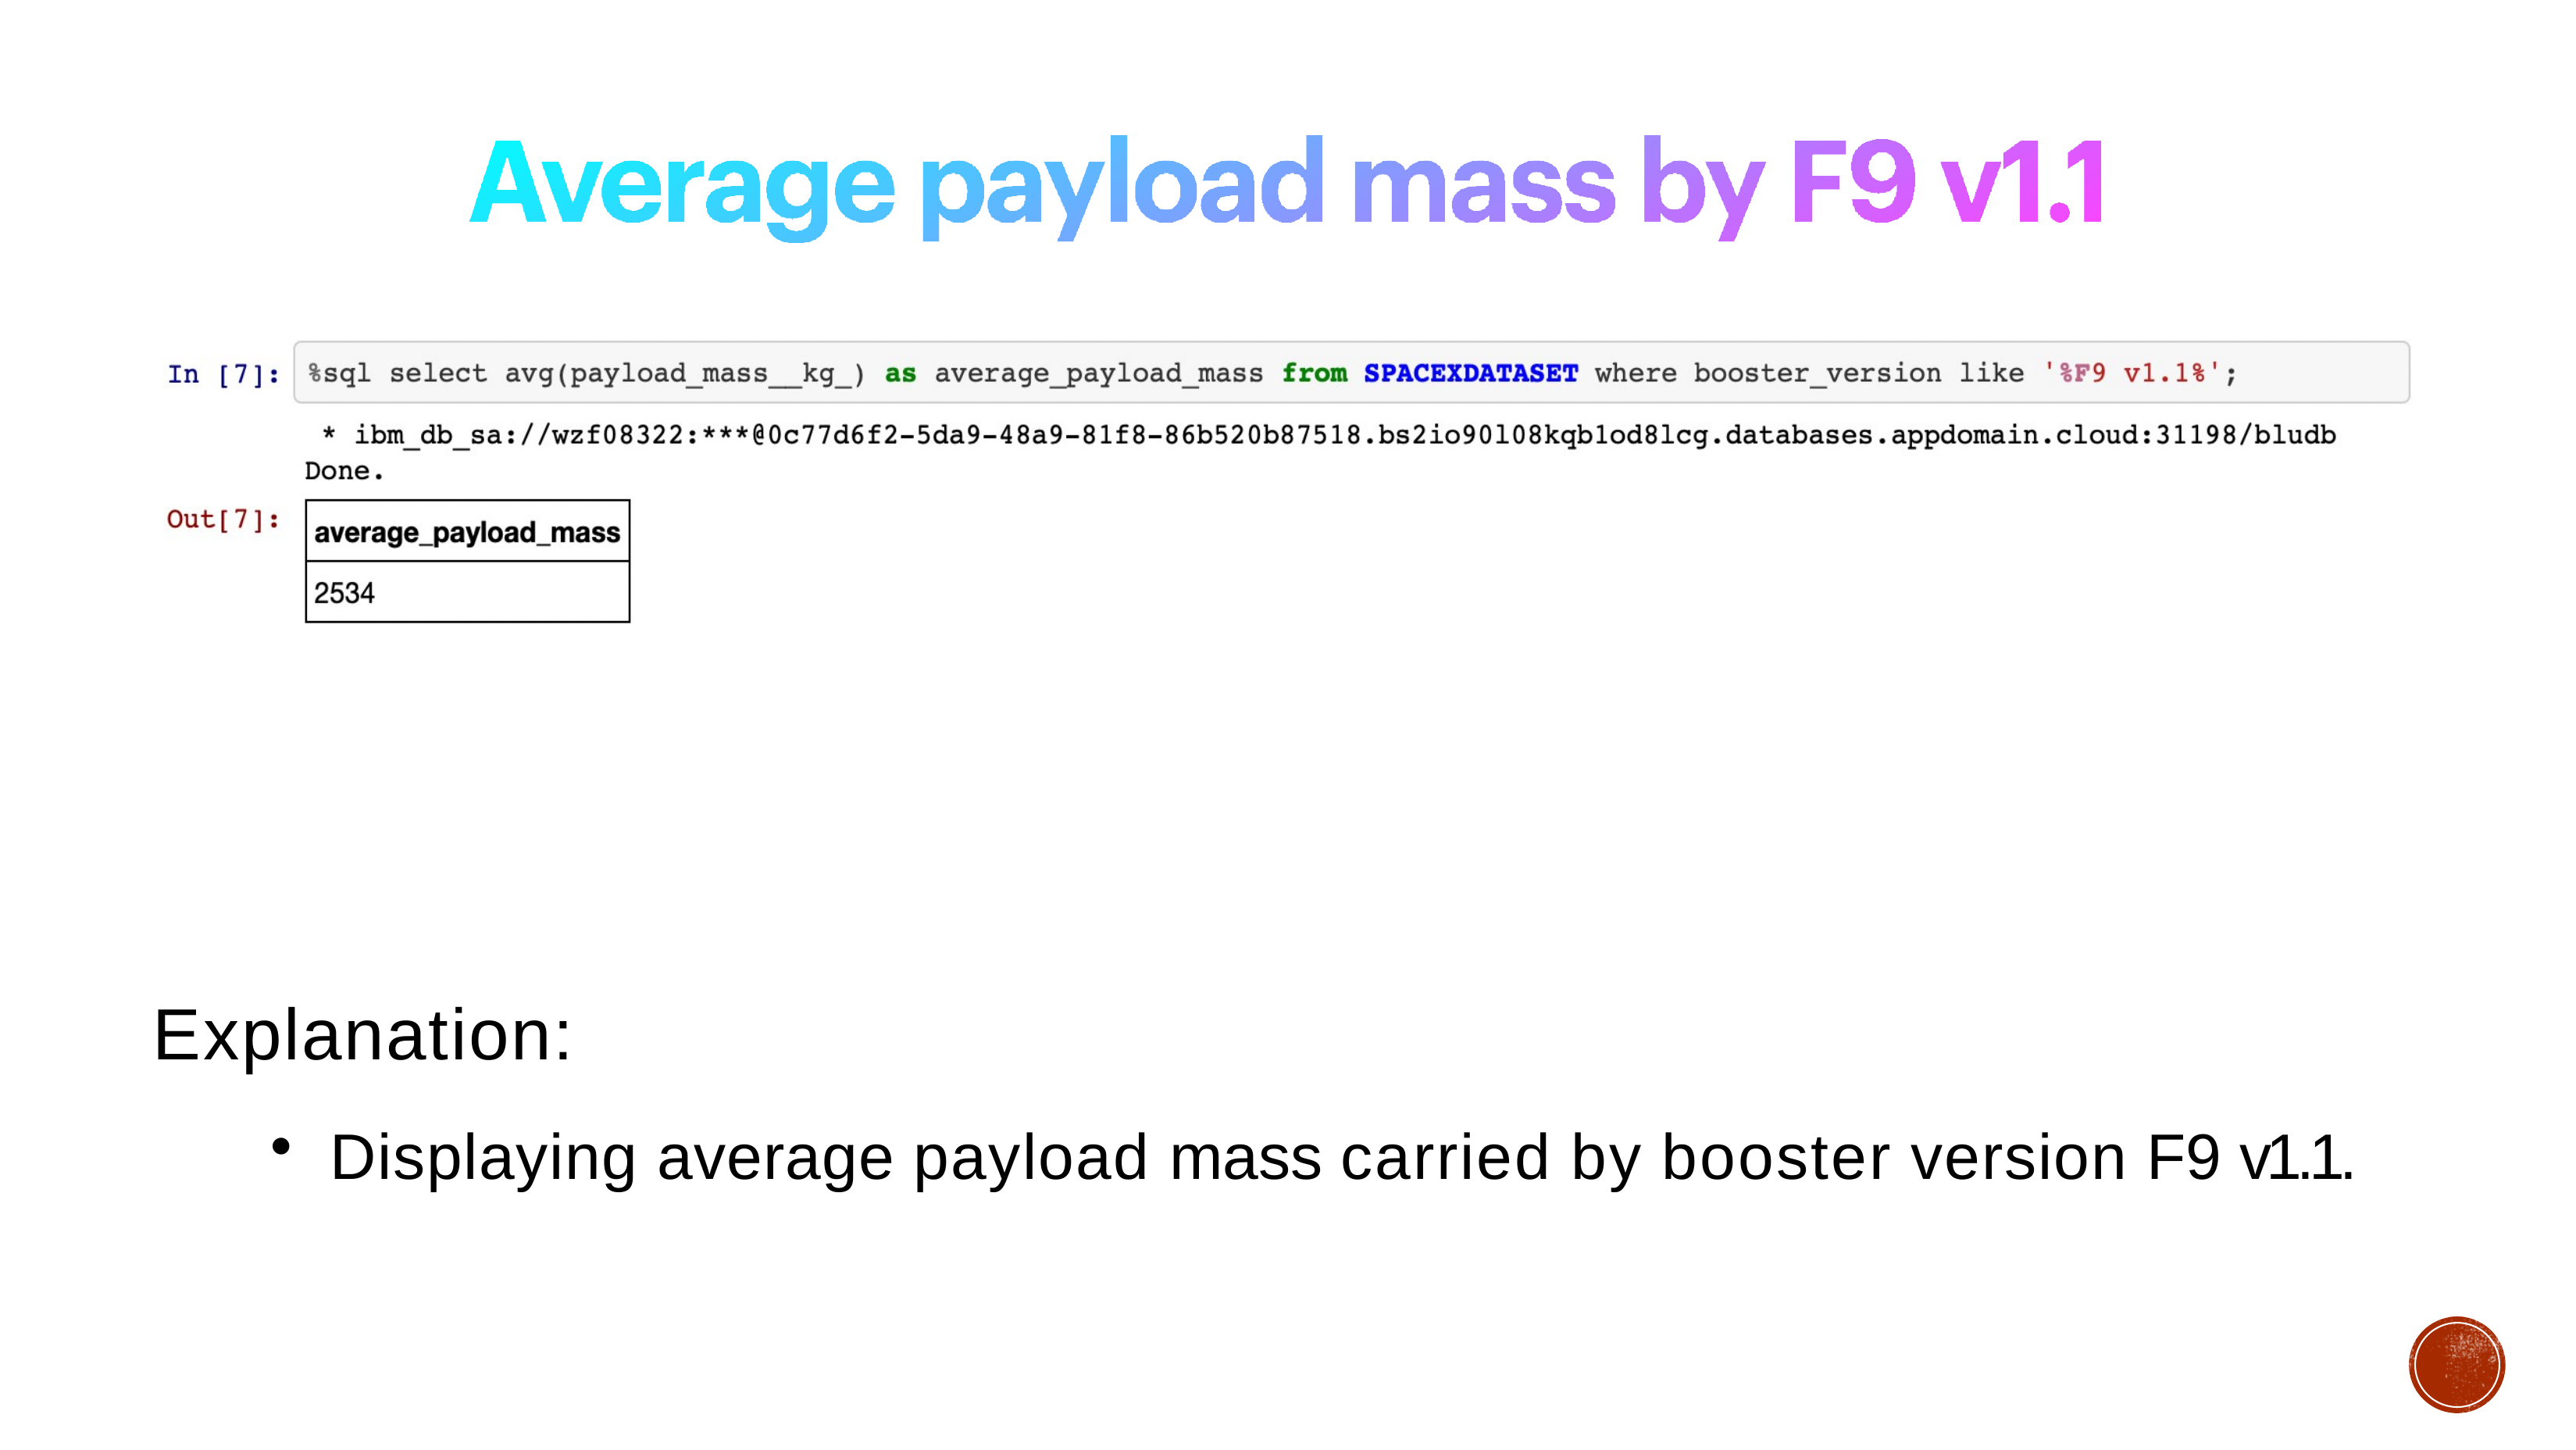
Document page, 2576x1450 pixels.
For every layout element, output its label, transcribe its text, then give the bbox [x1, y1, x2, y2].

picture [470, 135, 2102, 244]
text_box Explanation: Displaying average payload mass carried by booster version F9 v1.1. [151, 939, 2360, 1193]
picture [148, 322, 2428, 659]
